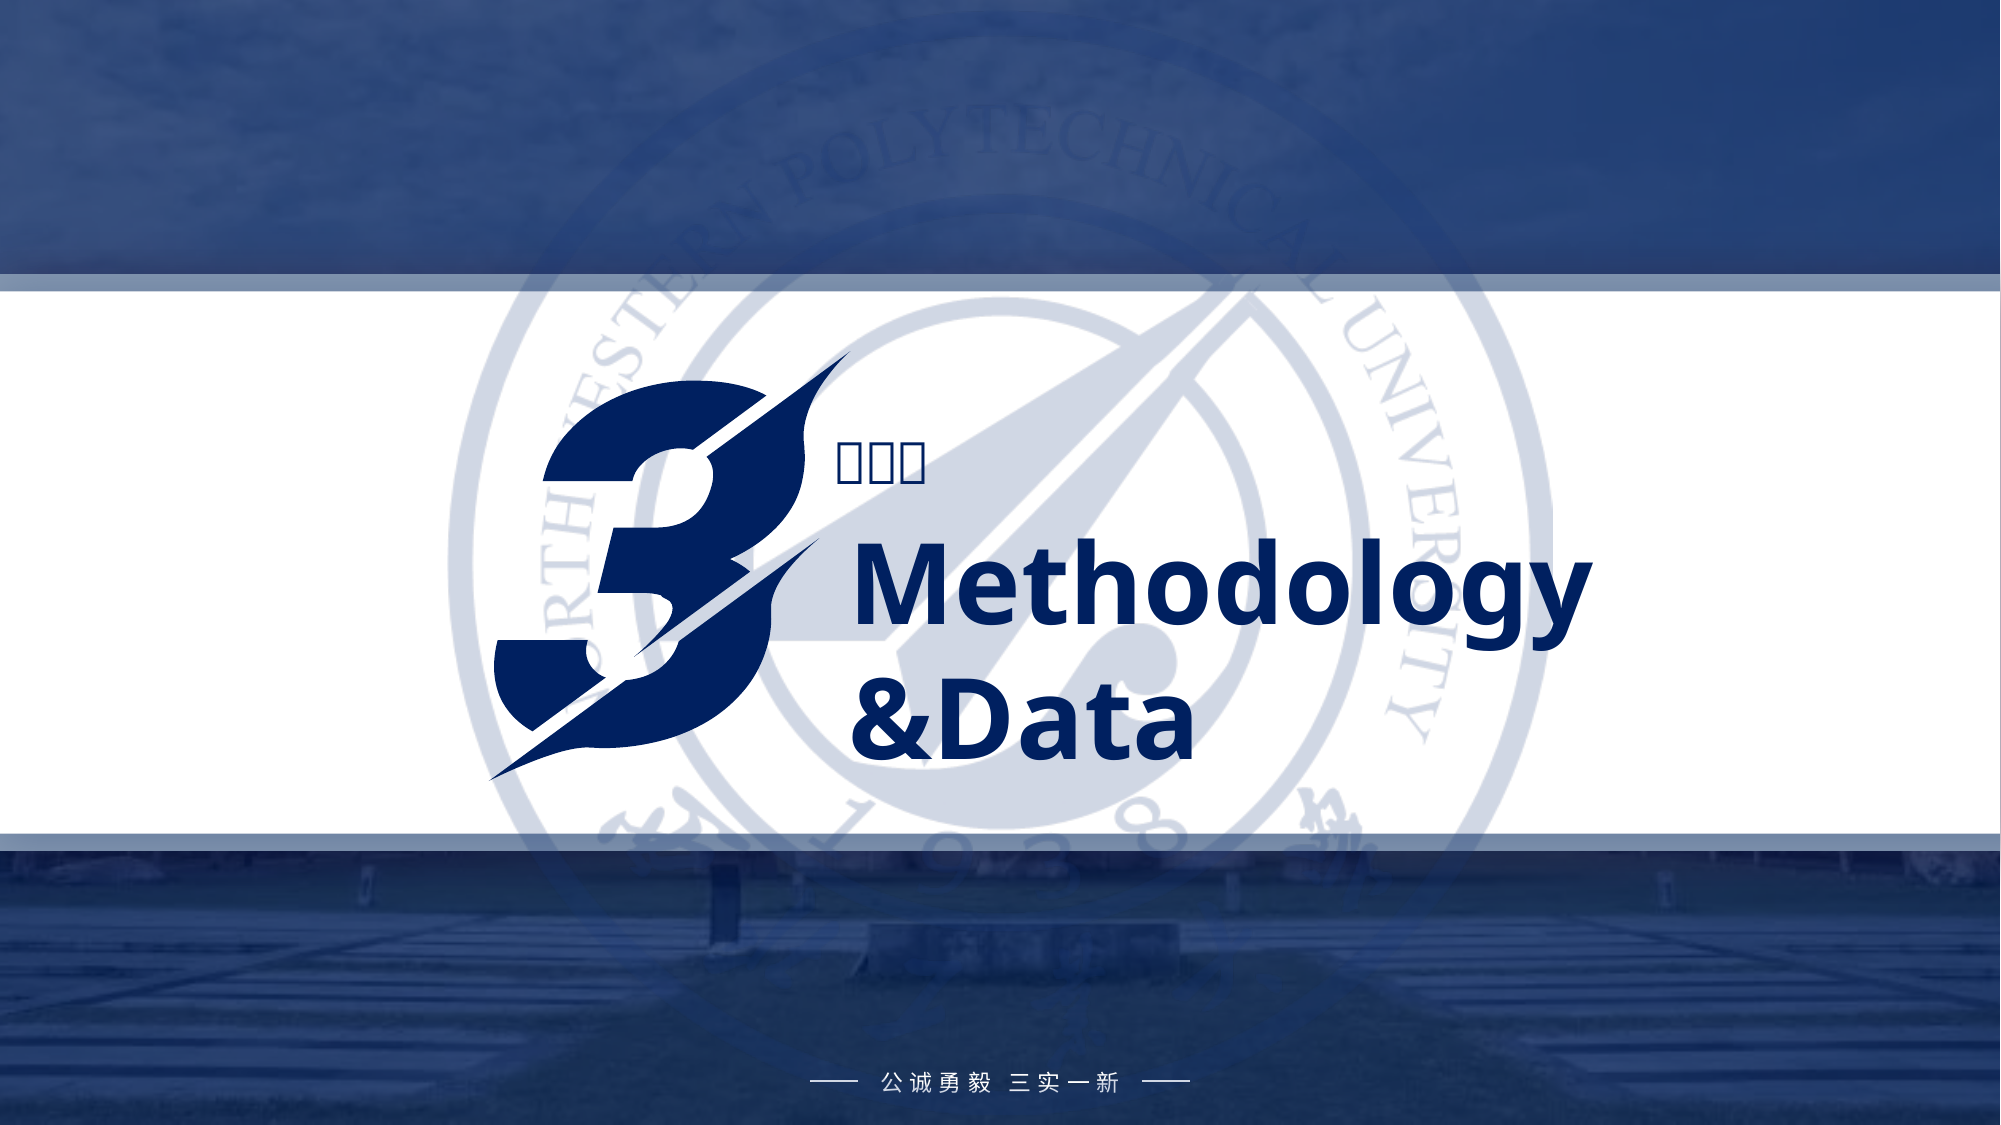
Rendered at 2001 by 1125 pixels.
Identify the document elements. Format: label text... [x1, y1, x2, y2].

text_box [597, 351, 851, 657]
text_box Methodology &Data [833, 504, 1609, 789]
text_box  [817, 418, 1248, 504]
picture [447, 10, 1553, 1115]
text_box [542, 380, 767, 482]
text_box [488, 538, 820, 782]
